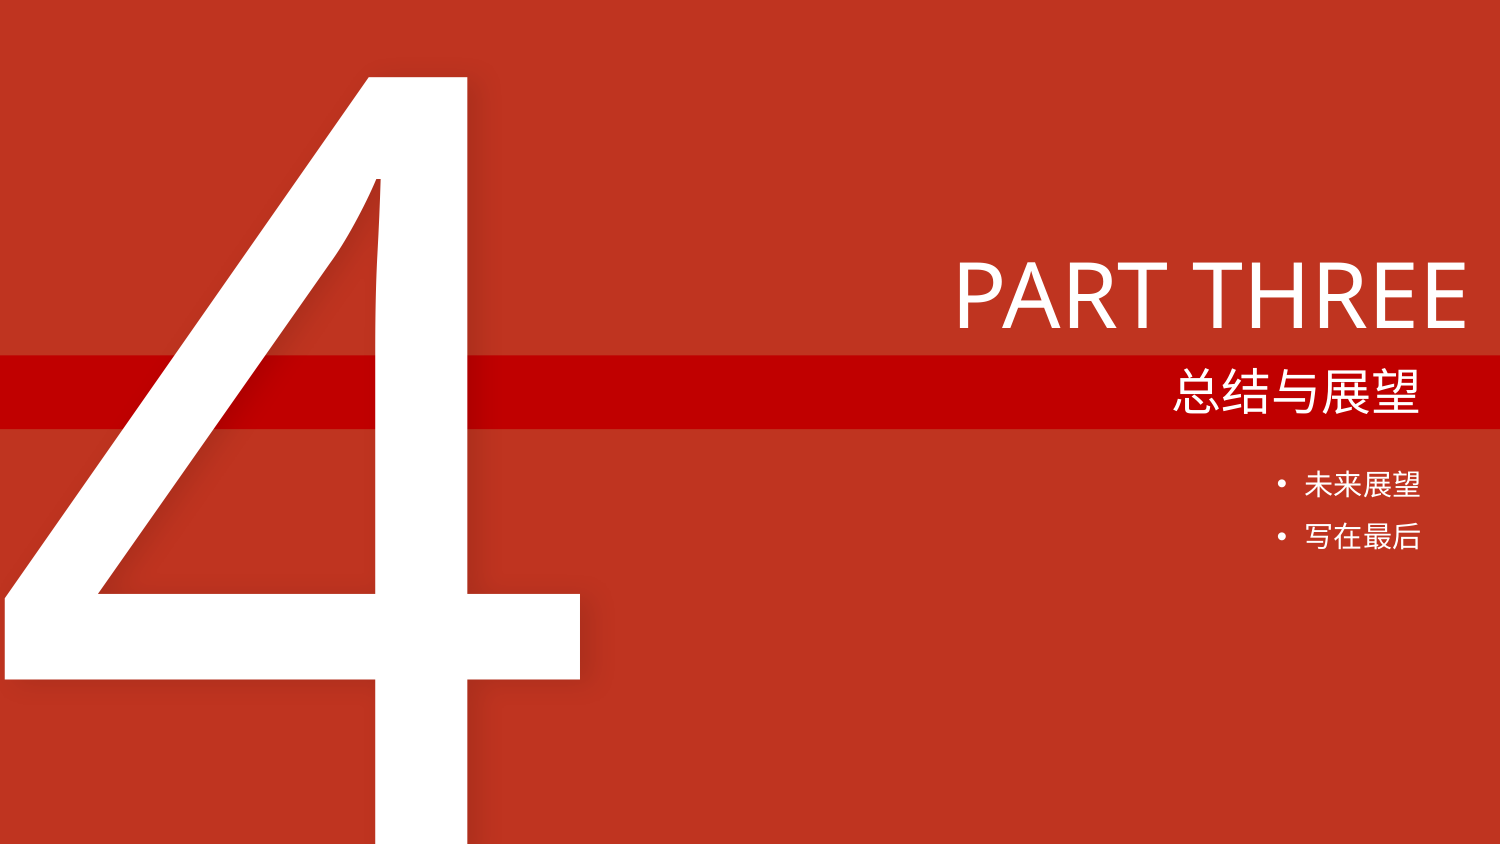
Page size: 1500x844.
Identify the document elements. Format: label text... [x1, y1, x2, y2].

text_box 总结与展望 [587, 353, 1437, 429]
text_box 4 [0, 0, 618, 844]
text_box 未来展望 写在最后 [580, 441, 1437, 562]
text_box [638, 353, 1500, 431]
text_box PART THREE [936, 229, 1486, 354]
